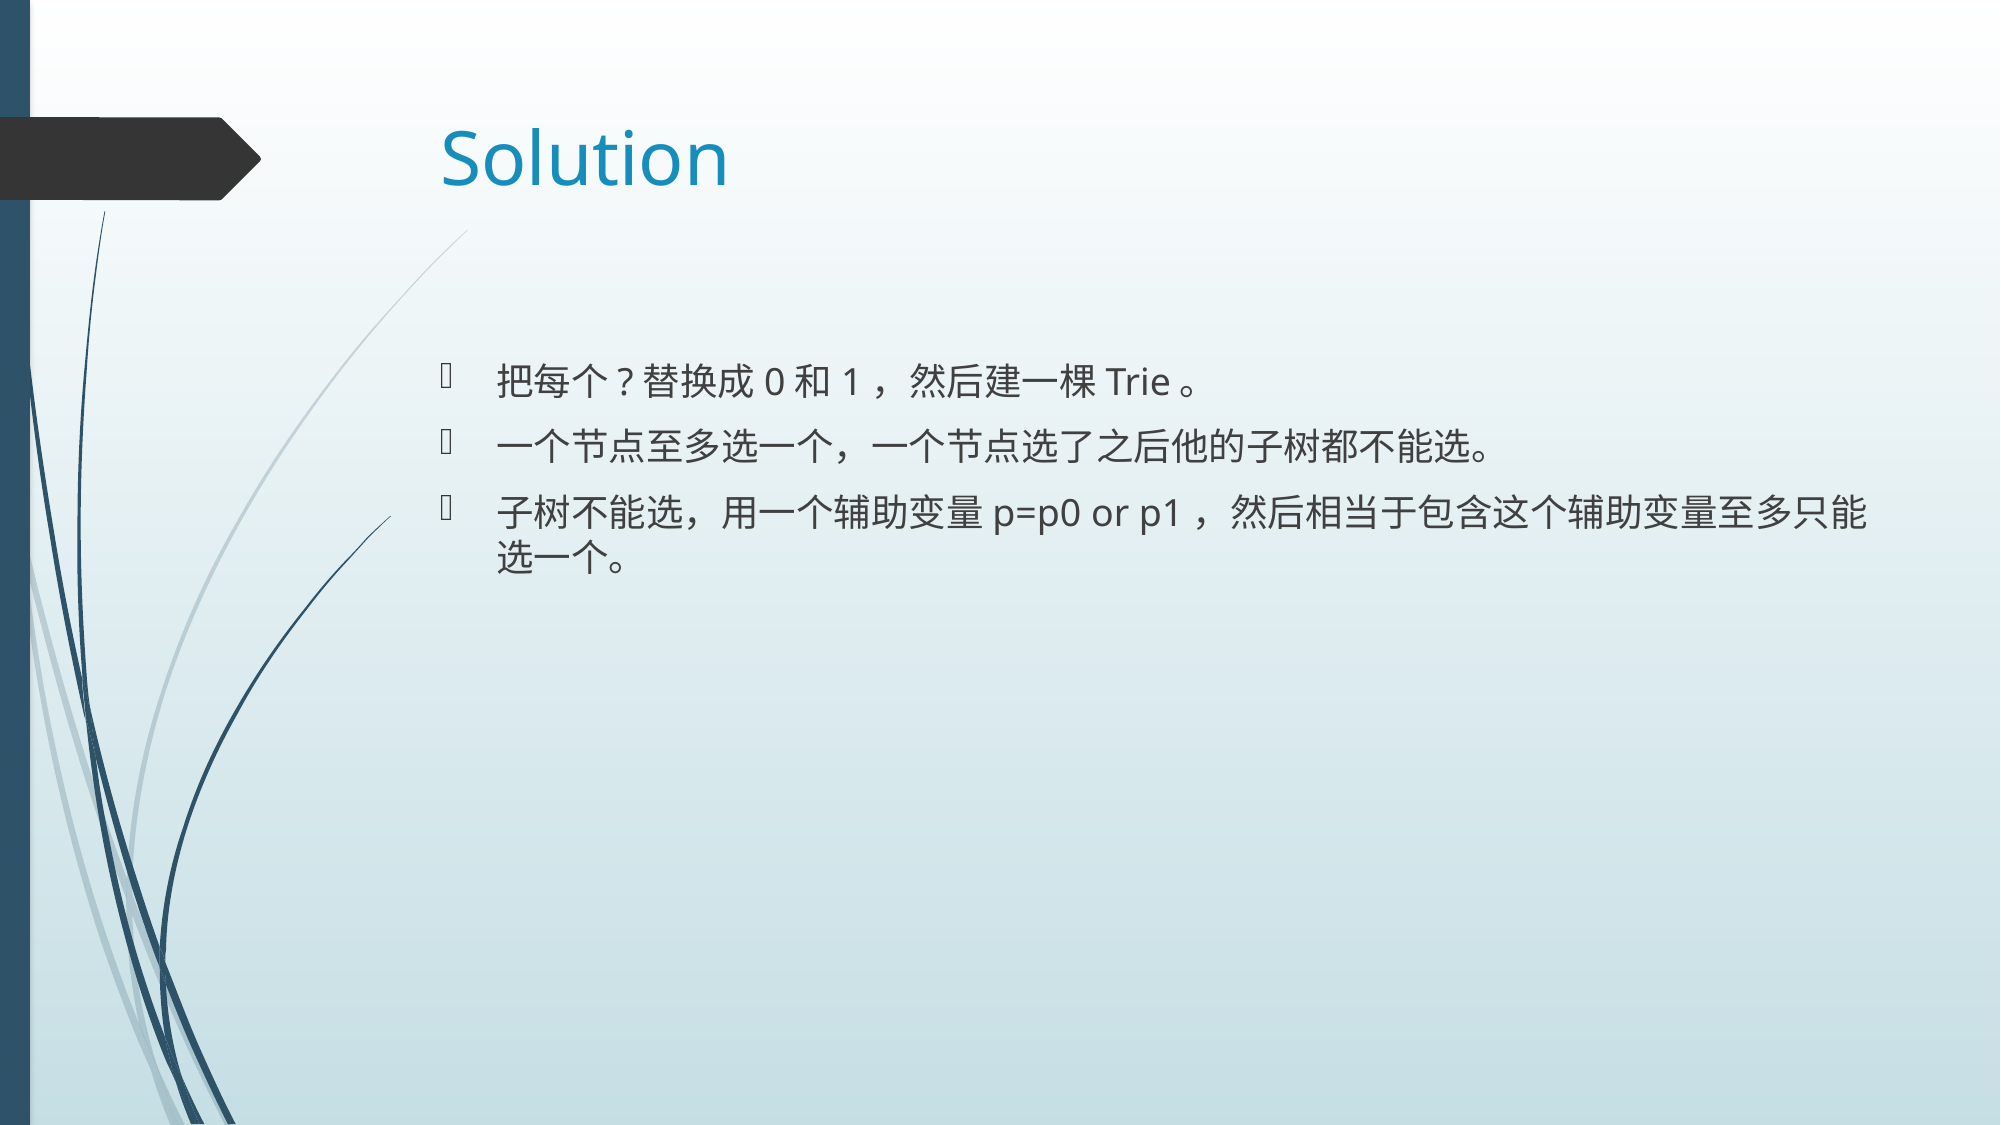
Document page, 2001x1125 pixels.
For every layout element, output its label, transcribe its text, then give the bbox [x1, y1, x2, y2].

title Solution [425, 102, 1888, 313]
list 把每个?替换成0和1，然后建一棵Trie。 一个节点至多选一个，一个节点选了之后他的子树都不能选。 子树不能选，用一个辅助变量p=p0 or p1，然后相当于包含这个辅助变量至多只能选一个。 [424, 350, 1888, 970]
